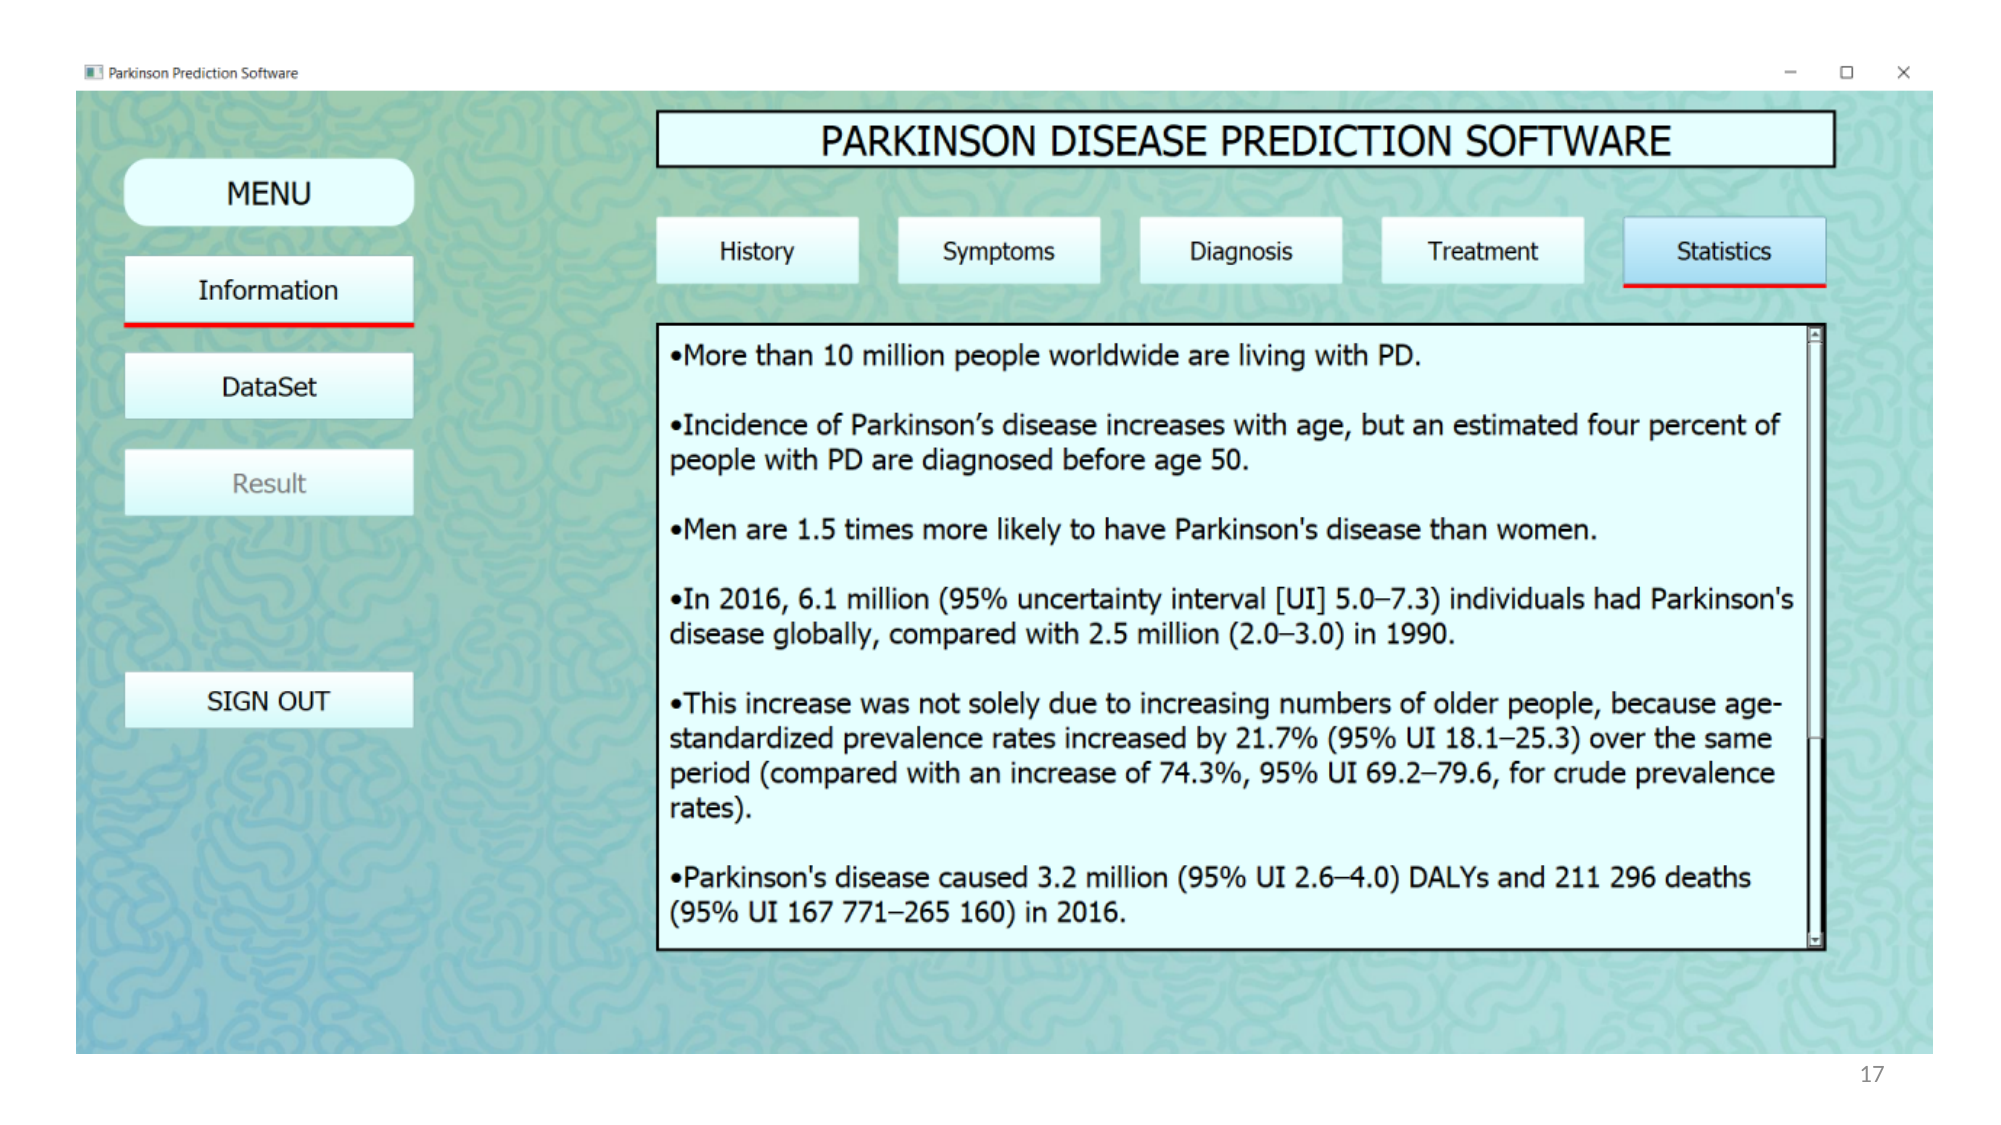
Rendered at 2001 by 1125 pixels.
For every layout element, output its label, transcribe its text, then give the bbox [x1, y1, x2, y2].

slide_number 17 [1433, 1065, 1900, 1103]
picture [76, 61, 1933, 1054]
